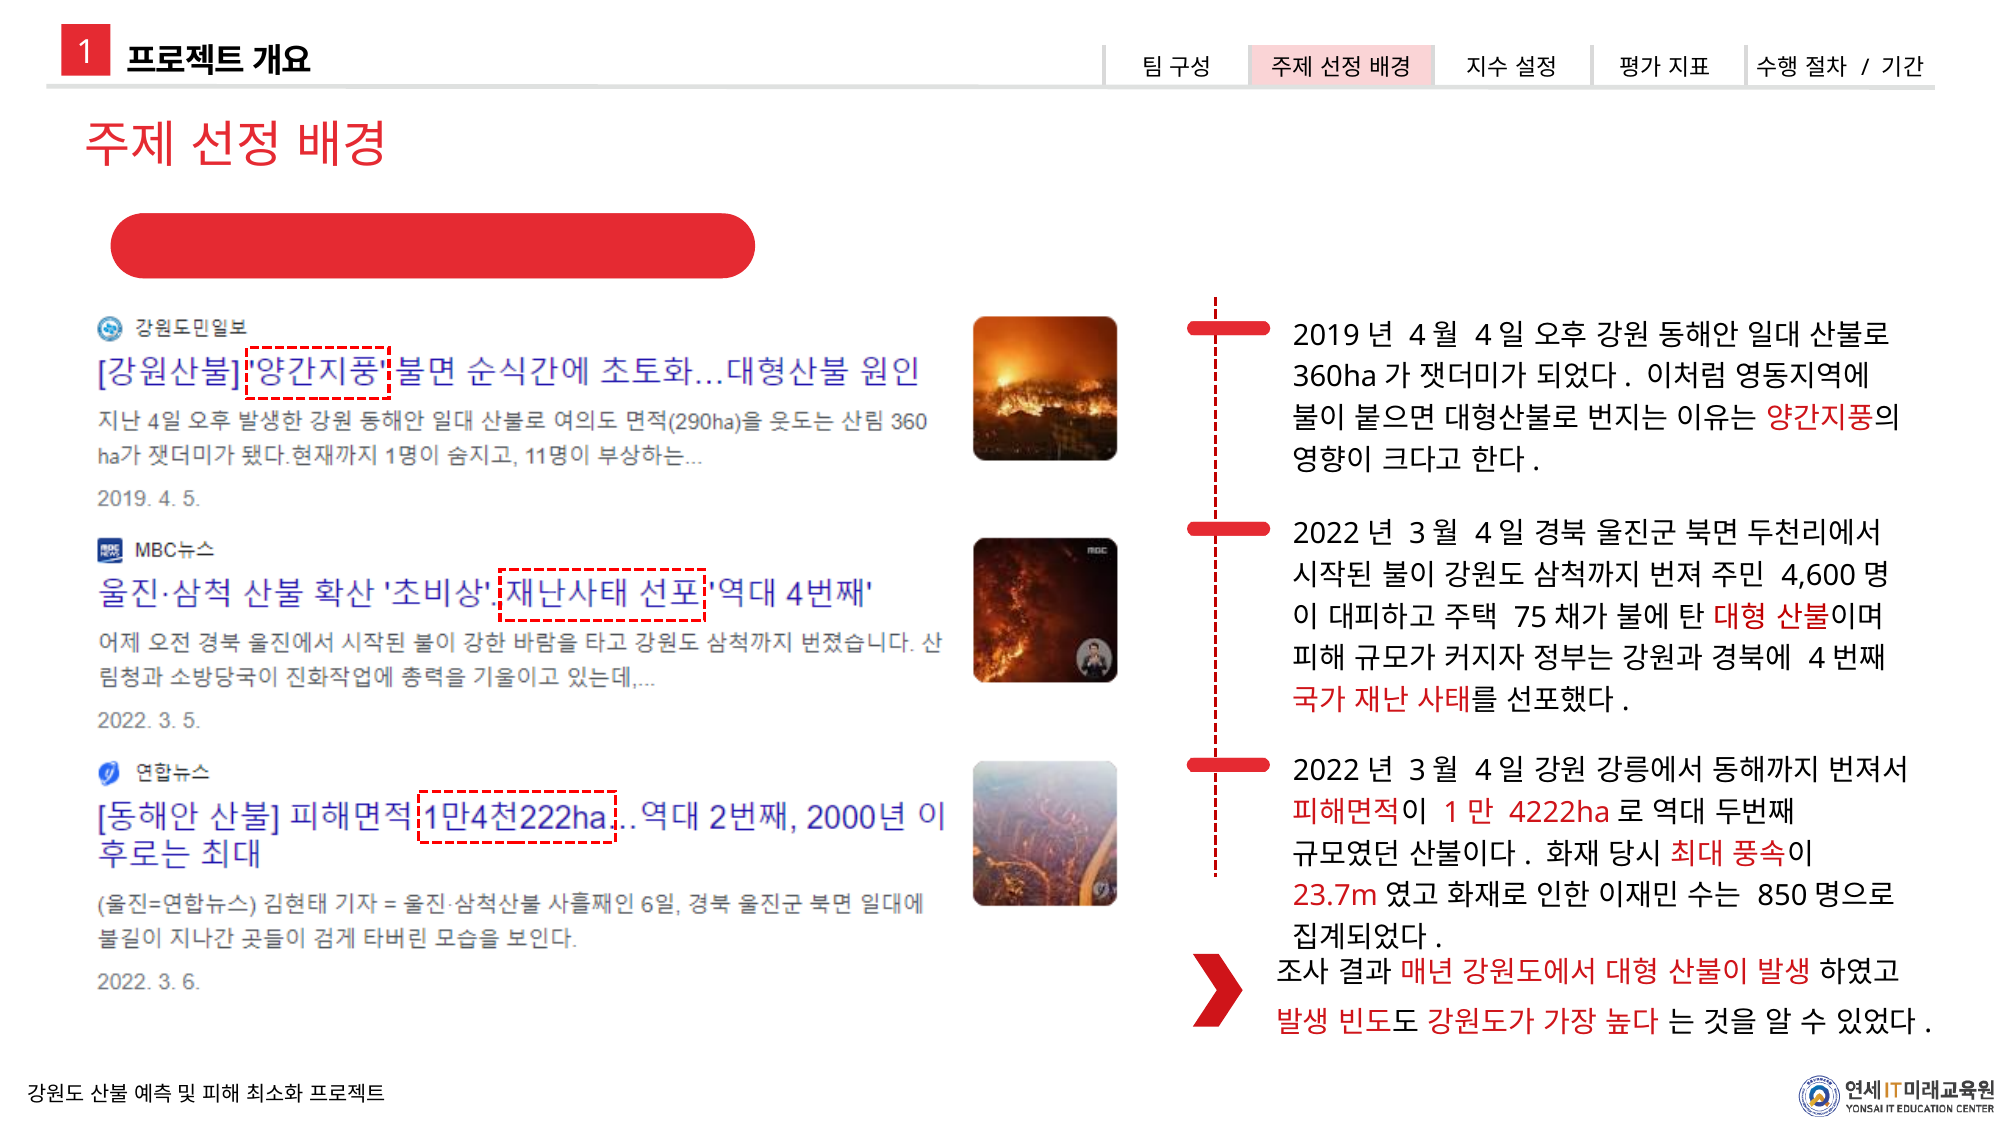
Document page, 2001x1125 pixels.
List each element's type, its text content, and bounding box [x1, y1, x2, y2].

table_header 팀 구성 [1106, 45, 1248, 84]
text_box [1186, 321, 1271, 336]
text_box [61, 24, 314, 81]
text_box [110, 213, 756, 279]
table_header 지수 설정 [1435, 45, 1590, 84]
table_header 평가 지표 [1594, 45, 1744, 85]
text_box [1186, 521, 1271, 536]
text_box 강원도 산불 예측 및 피해 최소화 프로젝트 [27, 1081, 386, 1107]
picture [79, 301, 1138, 1010]
text_box 조사 결과 매년 강원도에서 대형 산불이 발생 하였고 발생 빈도도 강원도가 가장 높다 는 것을 알 수 있었다. [1276, 938, 1930, 1039]
table_header 수행 절차 / 기간 [1748, 45, 1935, 85]
text_box 주제 선정 배경 [85, 112, 405, 173]
text_box 2022년 3월 4일 강원 강릉에서 동해까지 번져서 피해면적이 1만 4222ha로 역대 두번째 규모였던 산불이다. 화재 당시 최대 풍속이 23.7m였고 화재로 인한 이재민 수는 850명으로 집계되었다. [1293, 744, 1911, 938]
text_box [1186, 757, 1270, 772]
text_box 2022년 3월 4일 경북 울진군 북면 두천리에서 시작된 불이 강원도 삼척까지 번져 주민 4,600명 이 대피하고 주택 75채가 불에 탄 대형 산불이며 피해 규모가 커지자 정부는 강원과 경북에 4번째 국가 재난 사태를 선포했다. [1293, 507, 1911, 717]
picture [1798, 1075, 2000, 1117]
text_box 2019년 4월 4일 오후 강원 동해안 일대 산불로 360ha가 잿더미가 되었다. 이처럼 영동지역에 불이 붙으면 대형산불로 번지는 이유는 양간지풍의 영향이 크다고 한다. [1293, 309, 1911, 477]
table_header 주제 선정 배경 [1252, 45, 1431, 84]
text_box [1192, 953, 1243, 1027]
